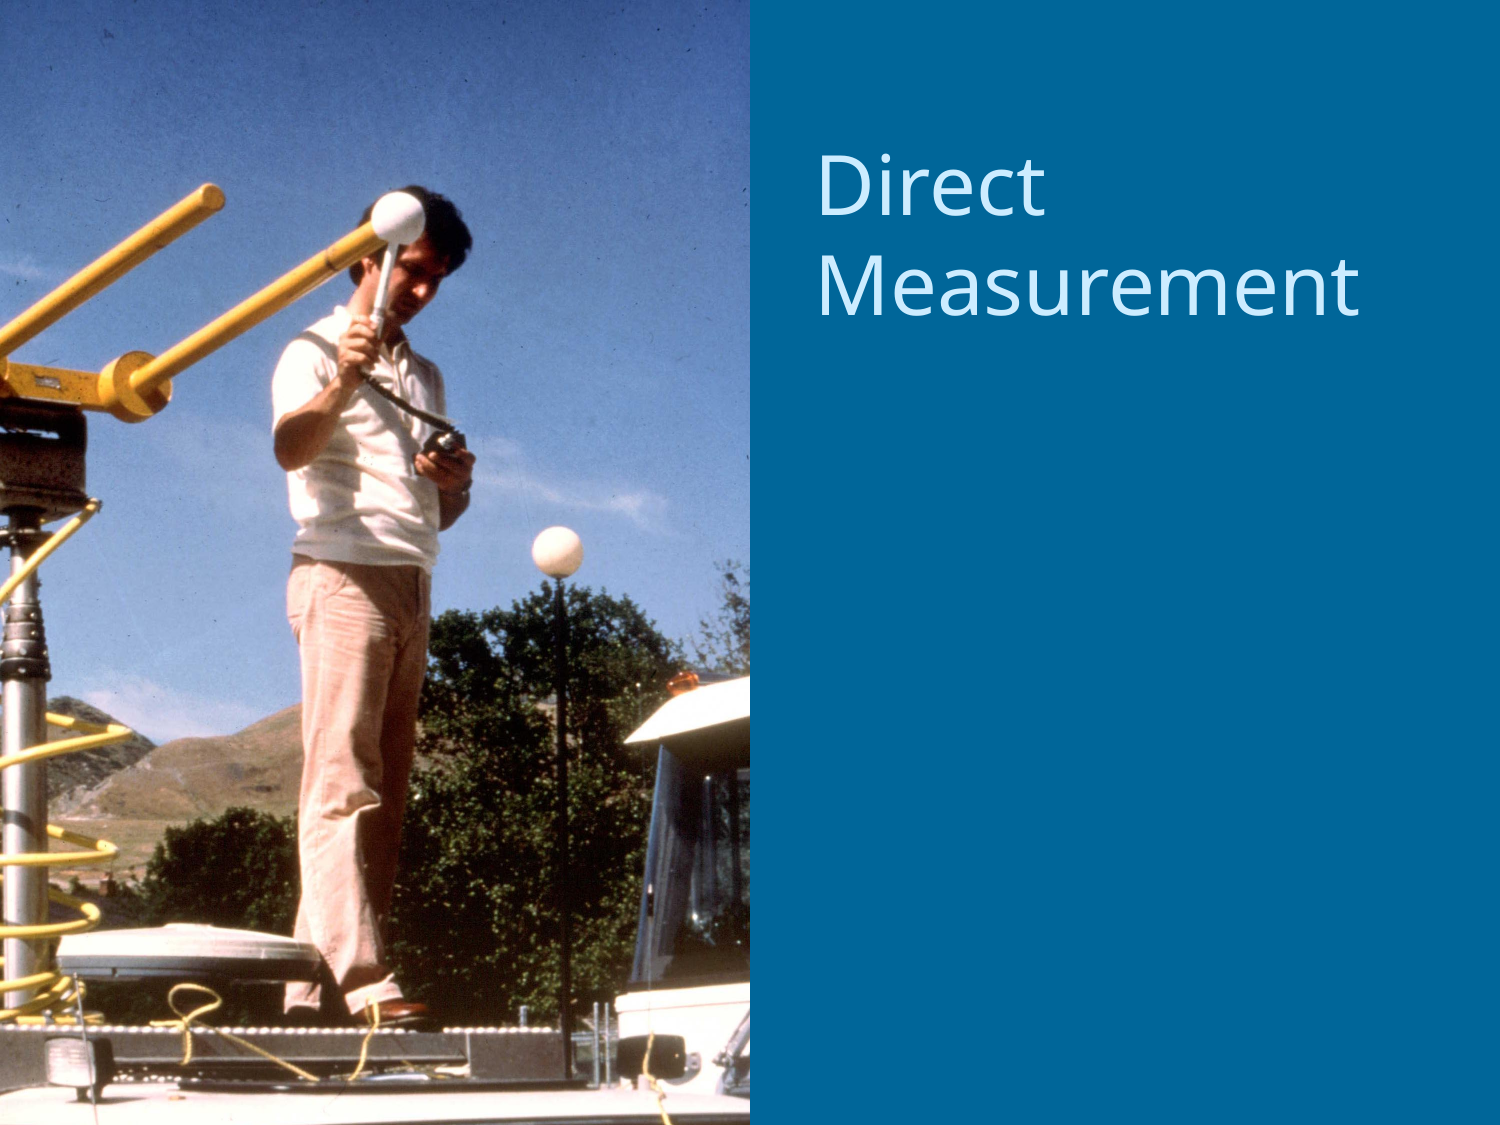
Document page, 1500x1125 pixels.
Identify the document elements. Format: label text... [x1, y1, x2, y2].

text_box Direct Measurement [800, 124, 1425, 340]
picture [0, 0, 749, 1125]
